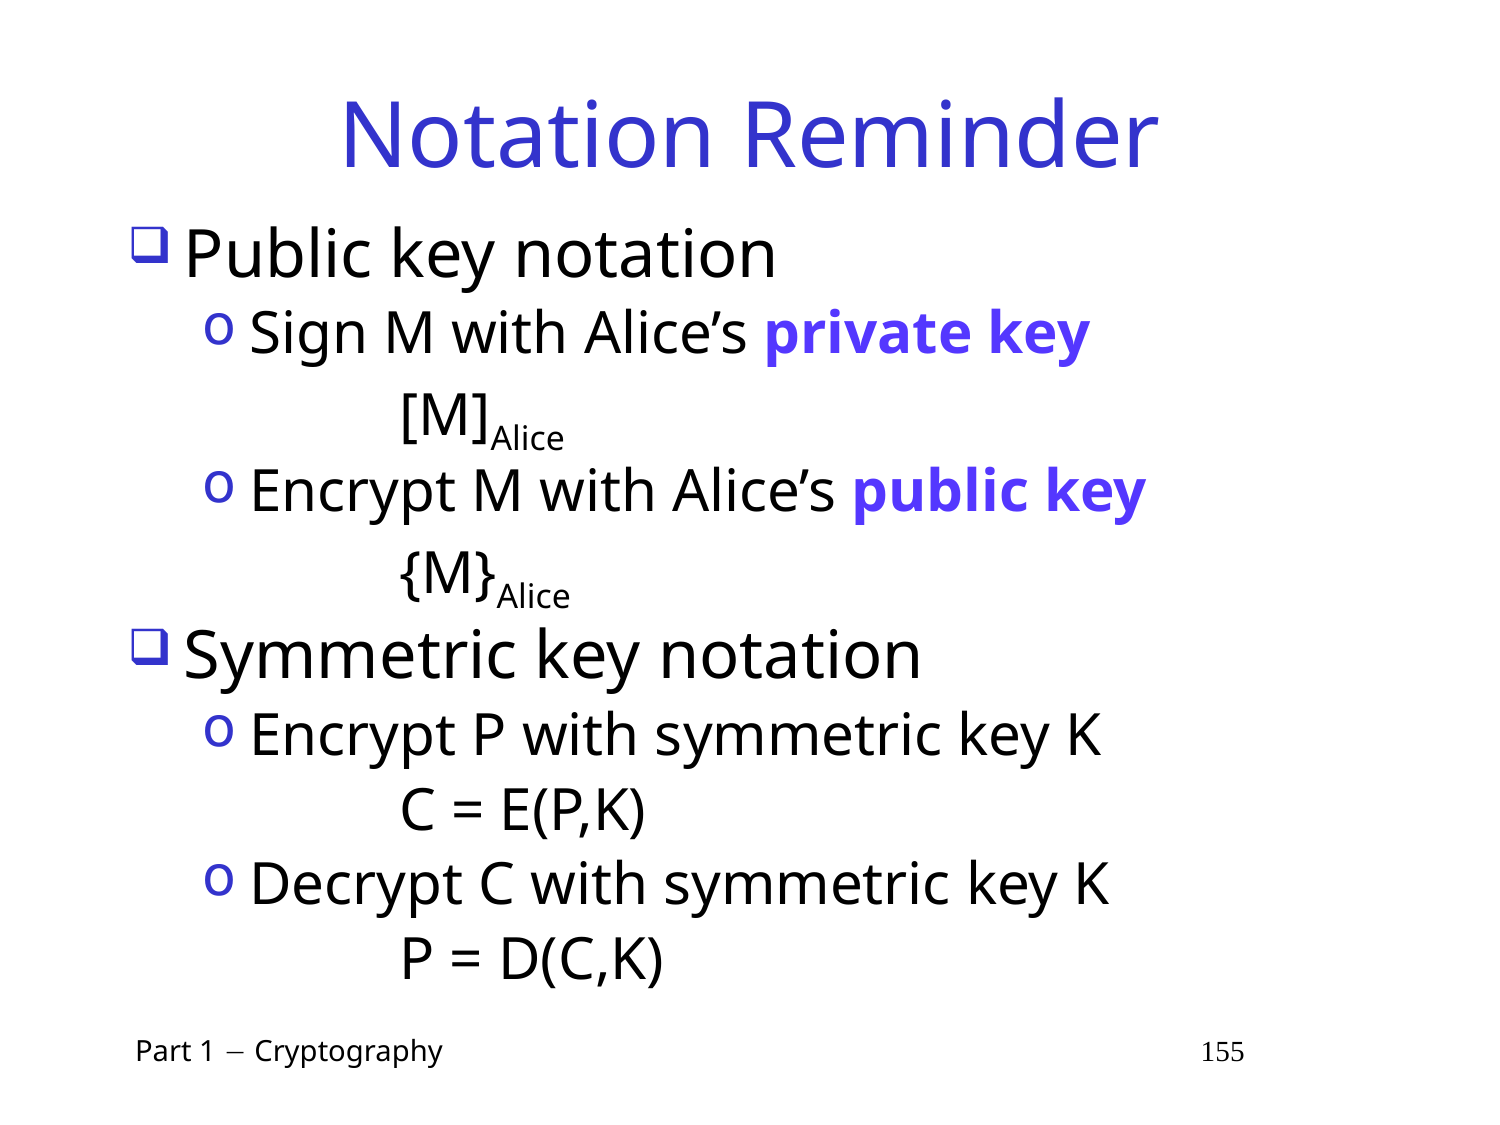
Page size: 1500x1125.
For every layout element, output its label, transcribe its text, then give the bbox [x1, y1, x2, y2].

list Public key notation Sign M with Alice’s private key [M]Alice Encrypt M with Alice’s public key {M}Alice Symmetric key notation Encrypt P with symmetric key K C = E(P,K) Decrypt C with symmetric key K P = D(C,K) [112, 212, 1401, 1001]
footer Part 1  Cryptography 155 [112, 1024, 1401, 1101]
title Notation Reminder [112, 62, 1388, 201]
